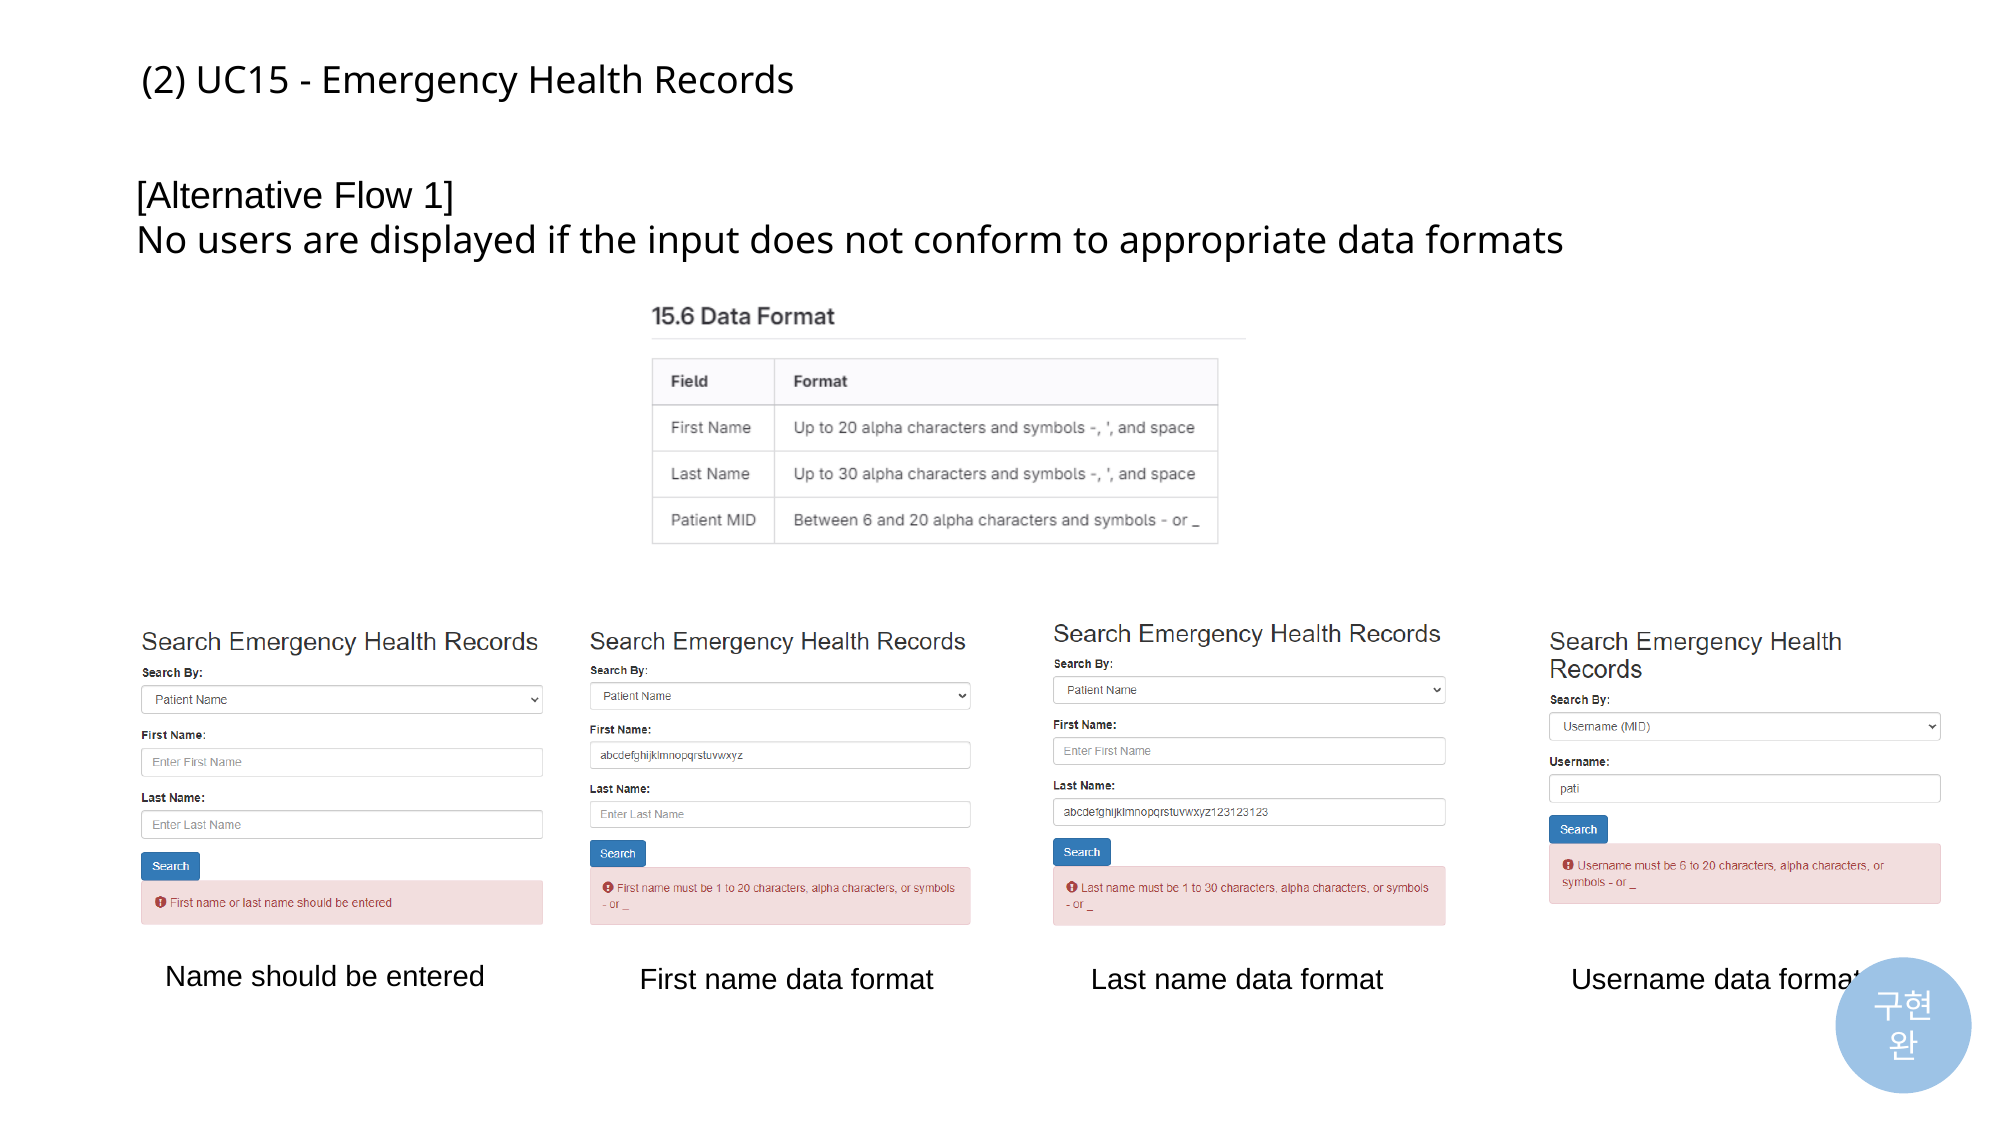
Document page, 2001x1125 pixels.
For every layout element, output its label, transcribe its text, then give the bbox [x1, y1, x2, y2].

text_box Last name data format [1058, 952, 1417, 1003]
text_box Username data format [1537, 952, 1897, 1003]
text_box [Alternative Flow 1] No users are displayed if the input does not conform to appropriate data formats [121, 163, 1581, 268]
picture [636, 292, 1246, 558]
text_box Name should be entered [145, 949, 505, 1000]
text_box First name data format [607, 952, 967, 1003]
text_box (2) UC15 - Emergency Health Records [127, 48, 863, 109]
picture [579, 617, 978, 930]
picture [128, 617, 553, 930]
text_box 구현 완 [1834, 956, 1973, 1095]
picture [1041, 617, 1450, 930]
picture [1537, 622, 1953, 916]
